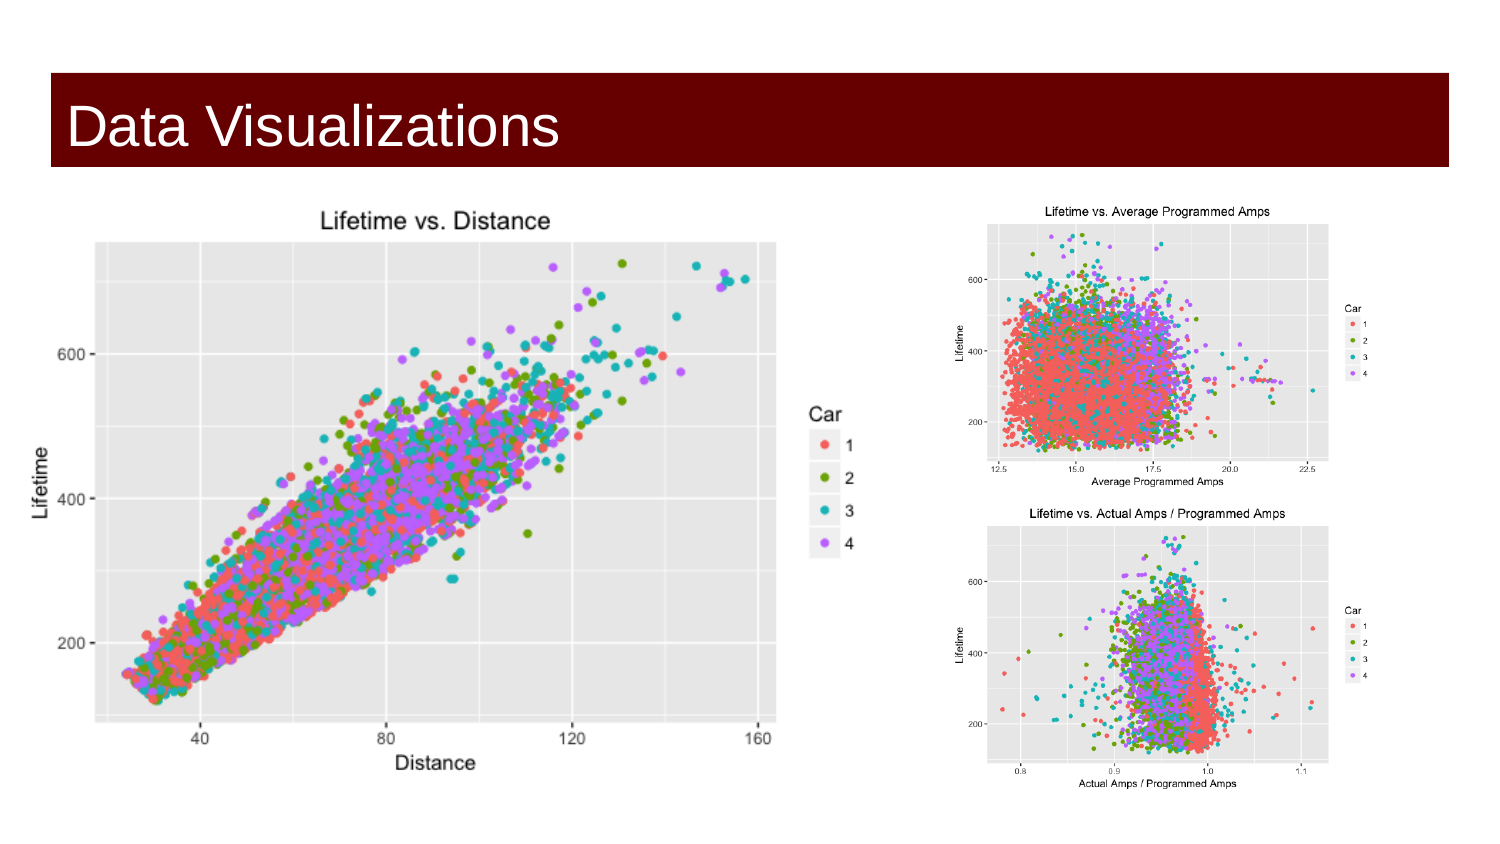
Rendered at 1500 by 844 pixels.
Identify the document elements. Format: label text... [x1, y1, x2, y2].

picture [949, 503, 1379, 794]
picture [949, 200, 1379, 492]
picture [22, 200, 876, 780]
title Data Visualizations [51, 72, 1449, 167]
